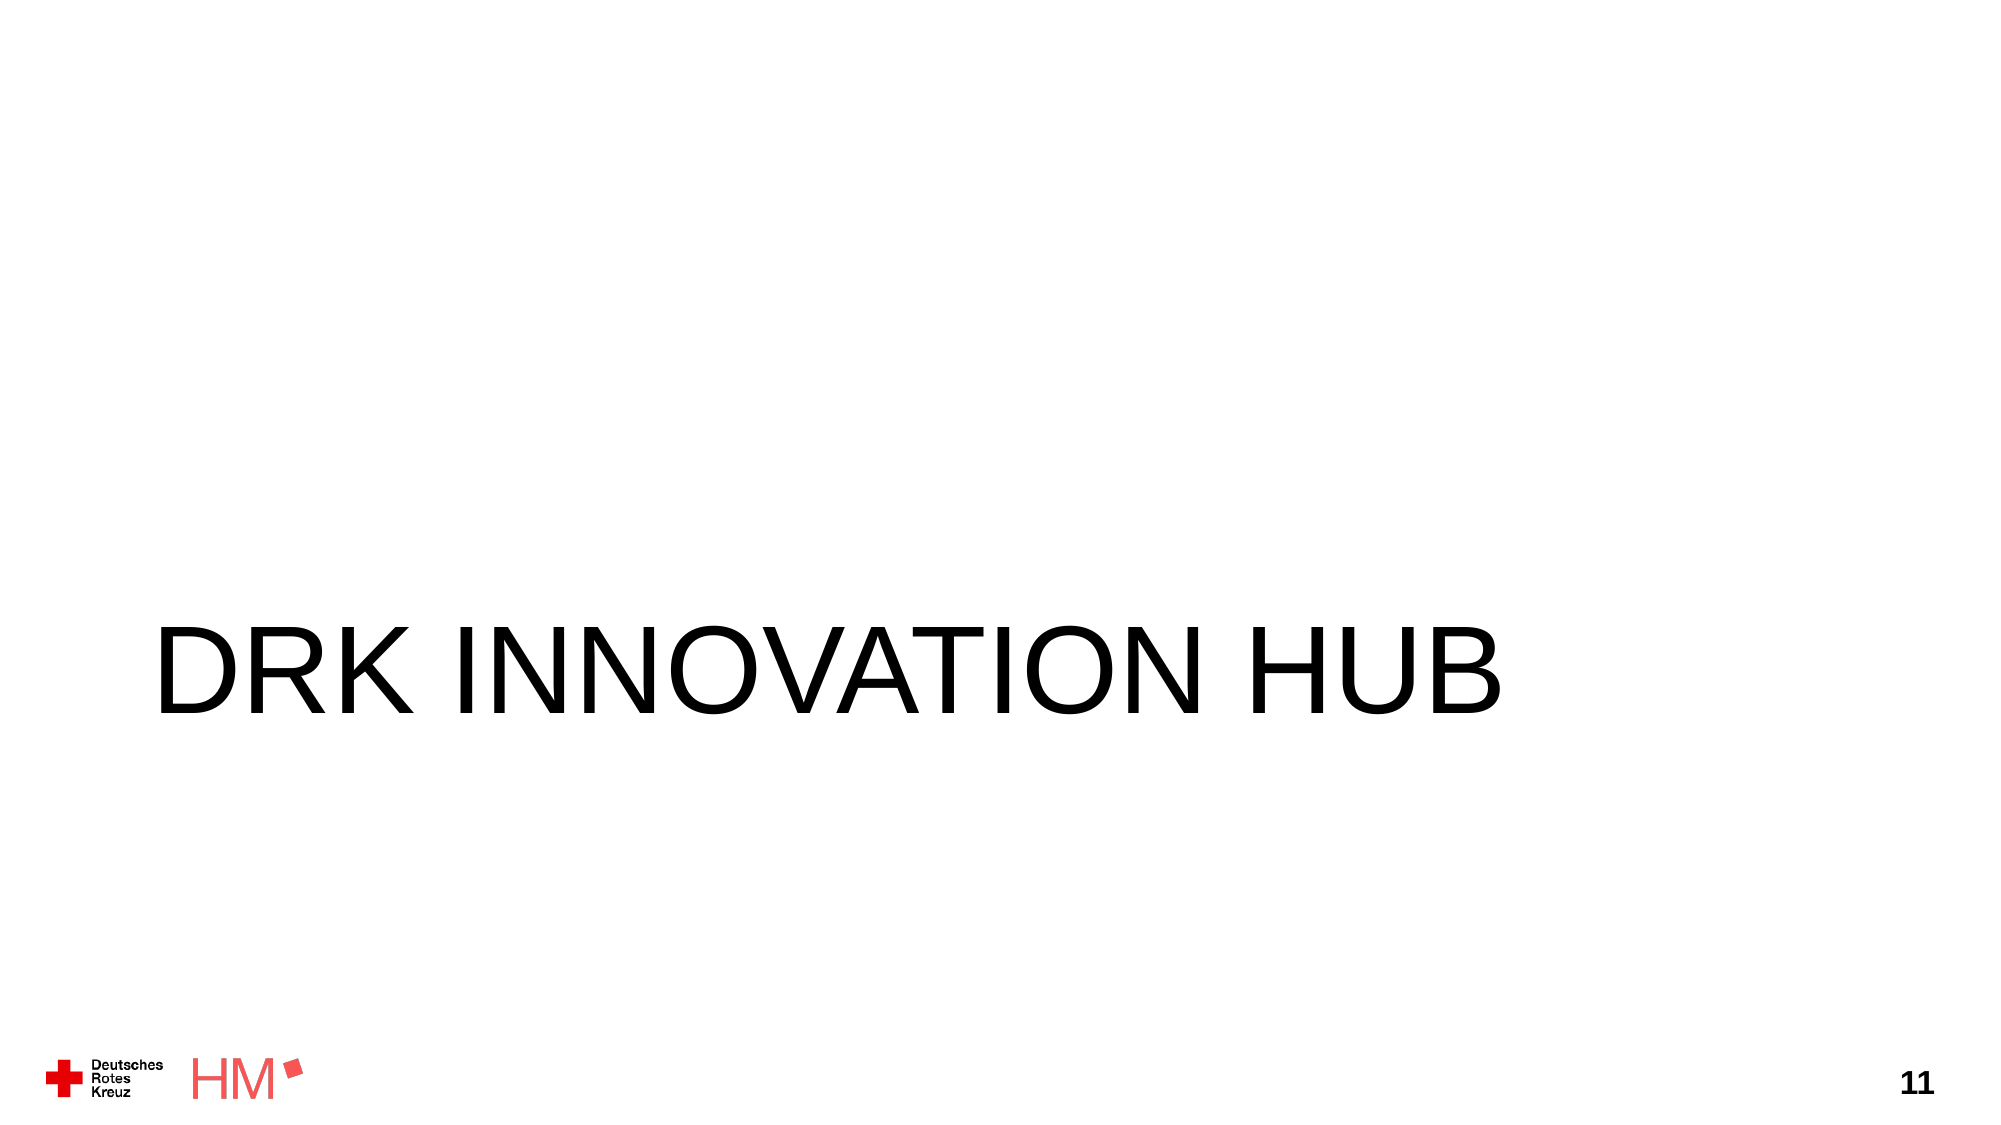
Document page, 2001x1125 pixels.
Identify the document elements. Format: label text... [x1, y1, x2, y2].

picture [183, 1048, 313, 1109]
slide_number 11 [1834, 1053, 1950, 1108]
picture [38, 1055, 168, 1103]
title DRK Innovation Hub [136, 280, 1862, 749]
